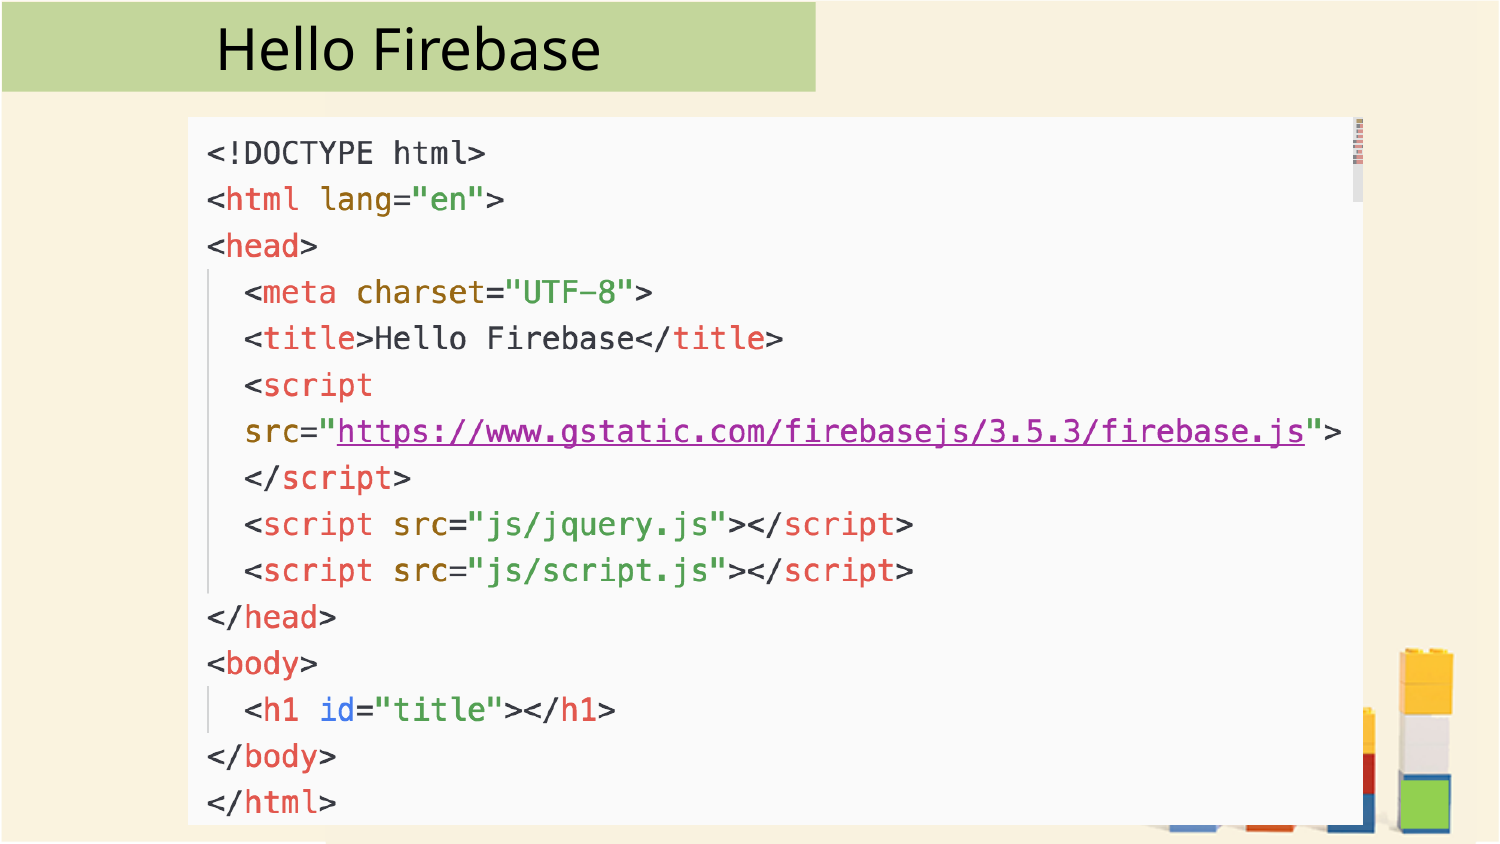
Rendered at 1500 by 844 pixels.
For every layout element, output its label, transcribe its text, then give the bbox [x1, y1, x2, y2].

picture [0, 0, 1500, 844]
title Hello Firebase [1, 1, 817, 93]
slide_number [1400, 779, 1450, 830]
